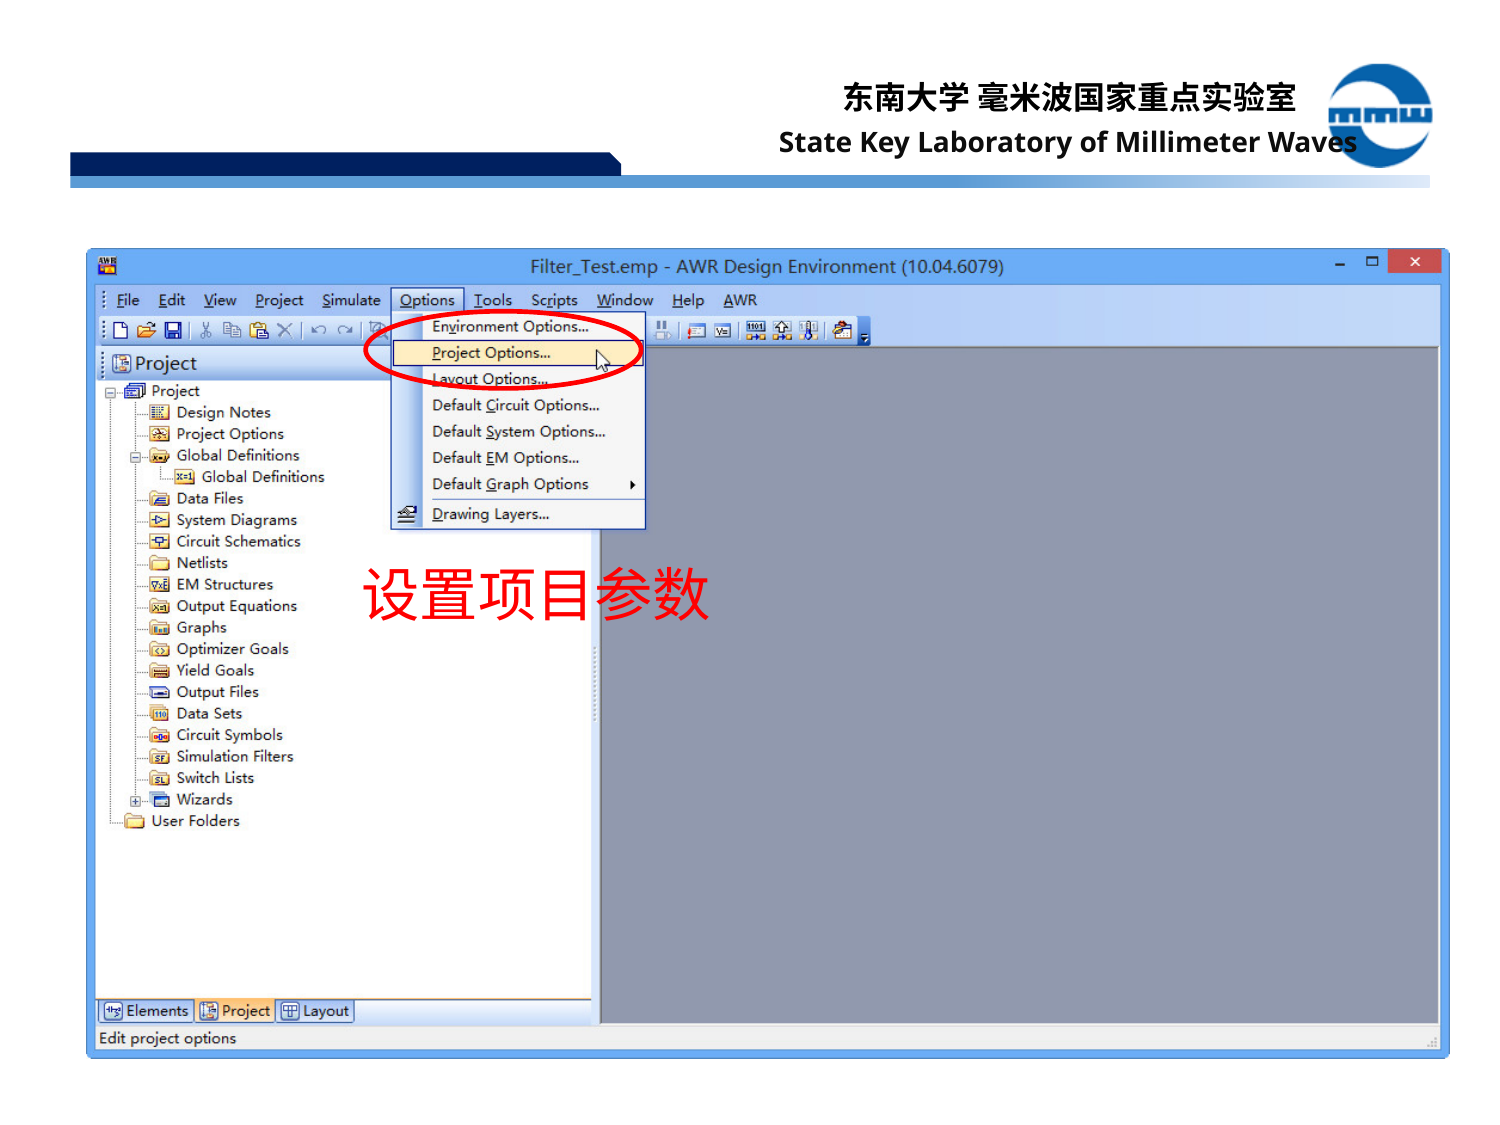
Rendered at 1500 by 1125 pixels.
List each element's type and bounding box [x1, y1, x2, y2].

picture [86, 248, 1450, 1059]
picture [1312, 35, 1454, 168]
